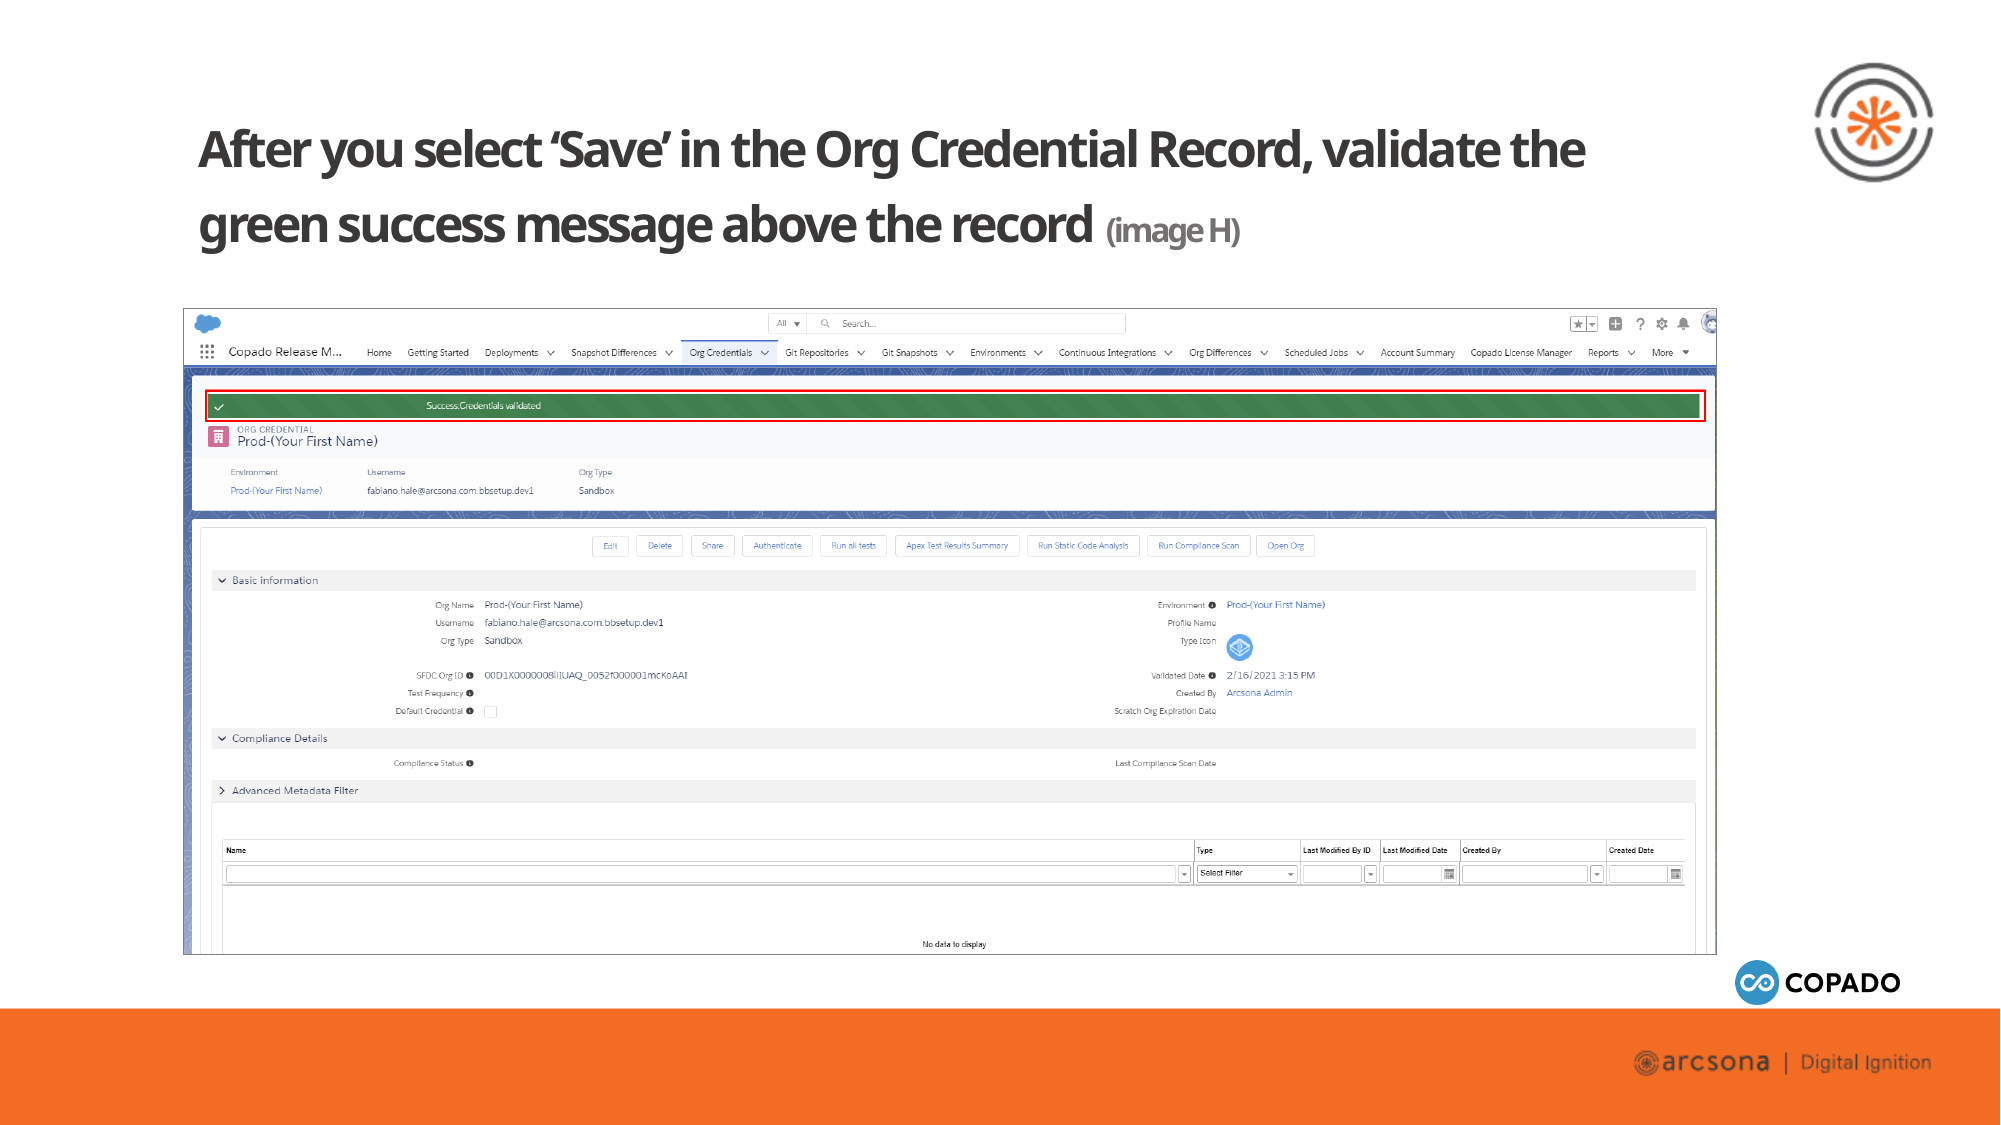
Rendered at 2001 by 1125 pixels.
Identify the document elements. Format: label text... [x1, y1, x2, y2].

picture [183, 308, 1717, 955]
text_box After you select ‘Save’ in the Org Credential Record, validate the green success message above the record (image H) [183, 116, 1816, 199]
picture [1735, 960, 1900, 1005]
